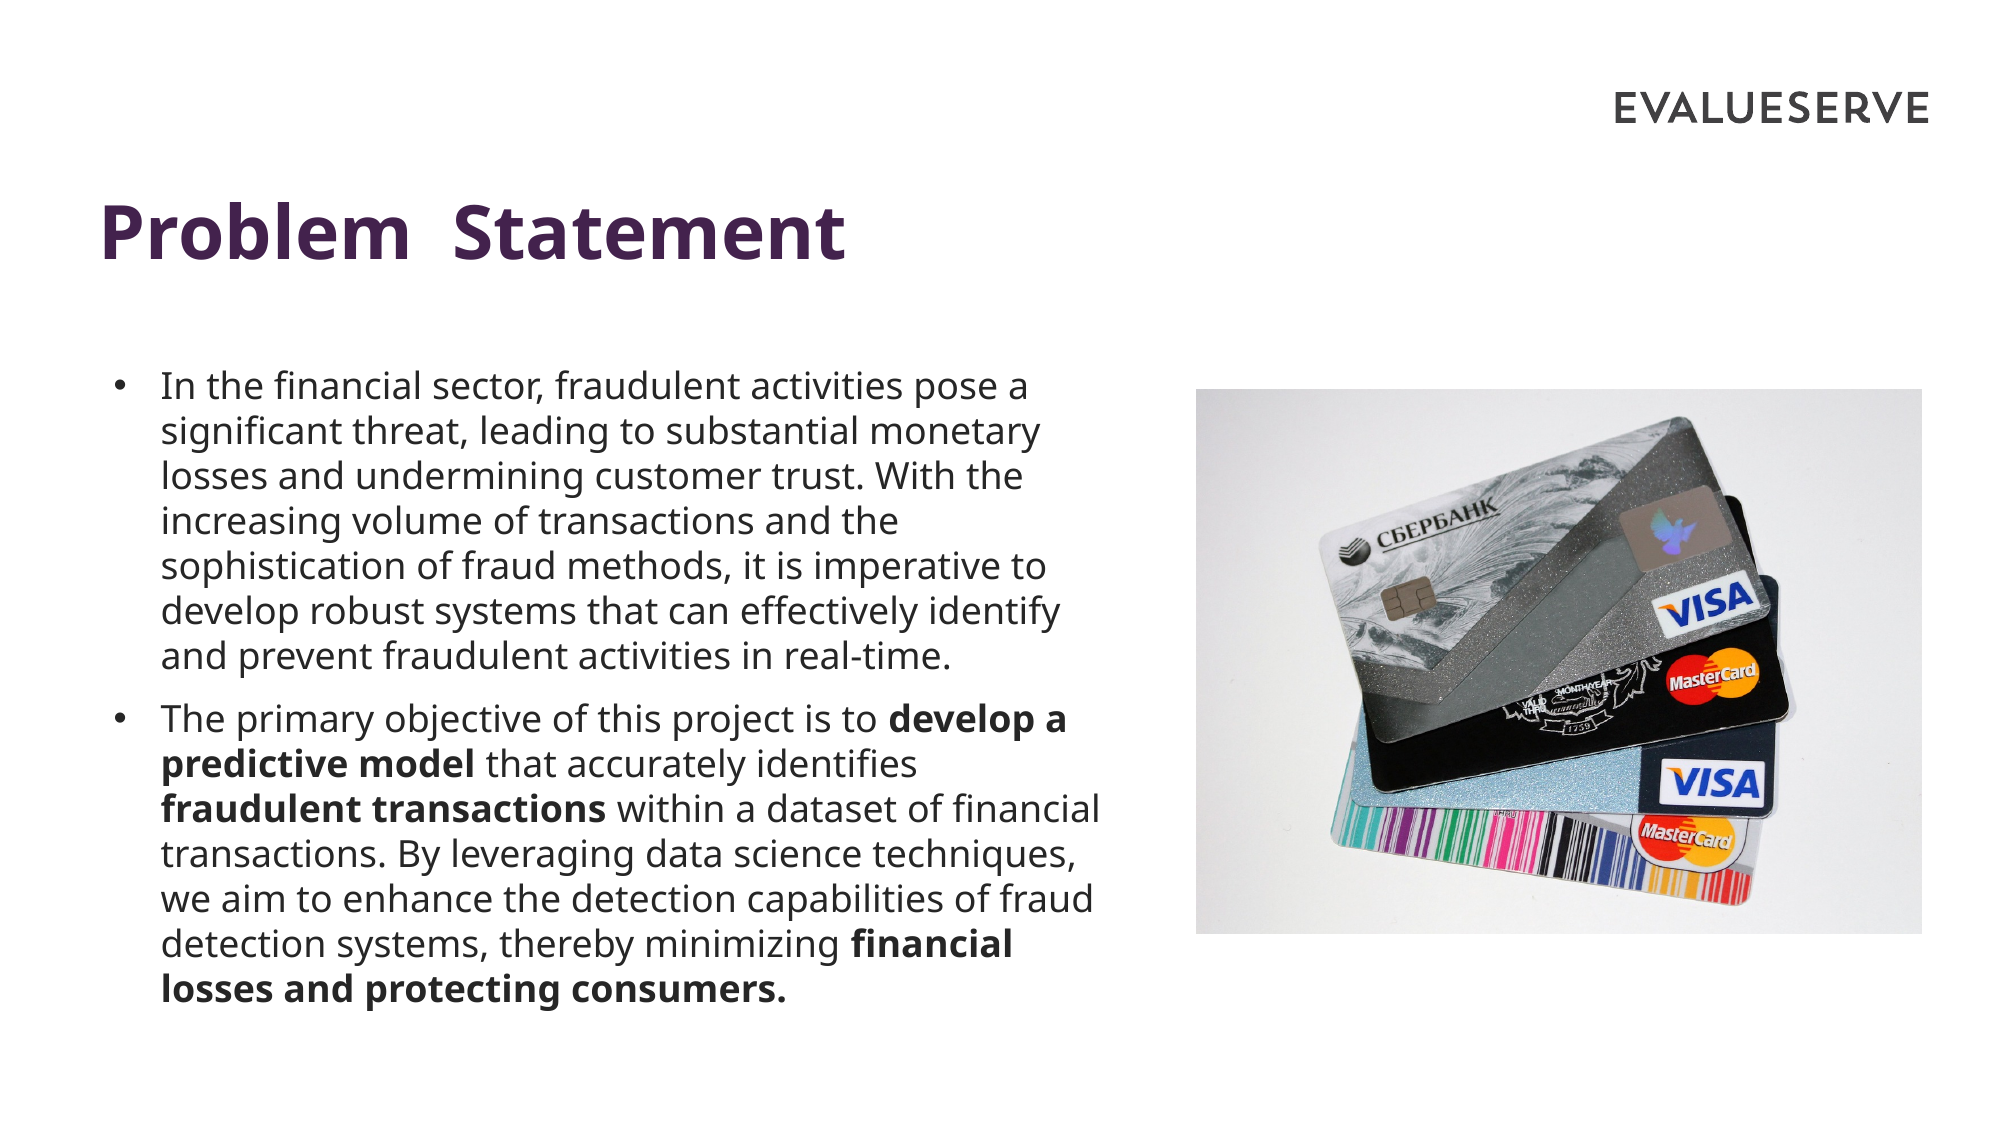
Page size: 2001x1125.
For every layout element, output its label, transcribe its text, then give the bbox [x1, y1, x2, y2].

text_box The primary objective of this project is to develop a predictive model that accurately identifies fraudulent transactions within a dataset of financial transactions. By leveraging data science techniques, we aim to enhance the detection capabilities of fraud detection systems, thereby minimizing financial losses and protecting consumers. [98, 687, 1127, 1018]
picture [1196, 389, 1922, 934]
title Problem Statement [98, 88, 1520, 362]
text_box In the financial sector, fraudulent activities pose a significant threat, leading to substantial monetary losses and undermining customer trust. With the increasing volume of transactions and the sophistication of fraud methods, it is imperative to develop robust systems that can effectively identify and prevent fraudulent activities in real-time. [98, 354, 1127, 685]
